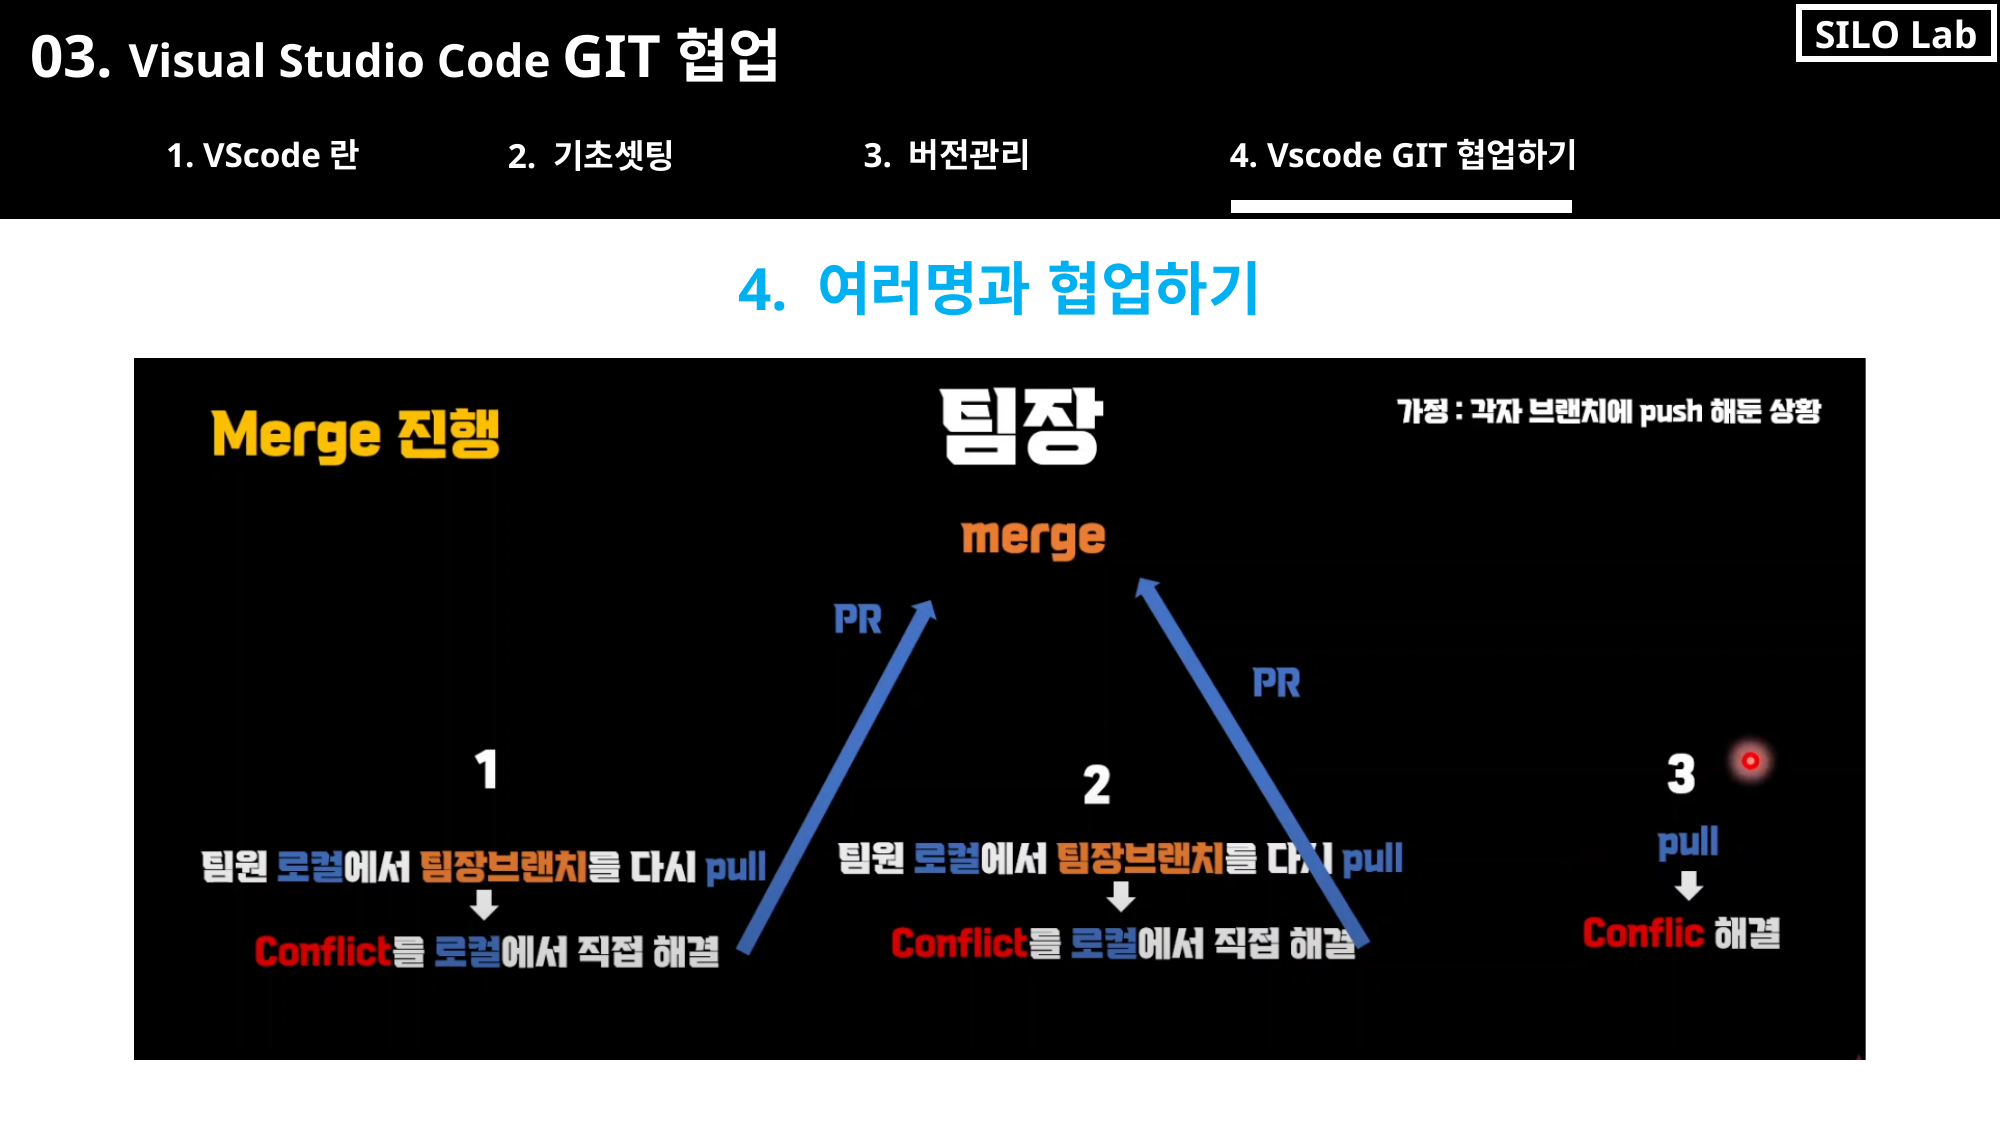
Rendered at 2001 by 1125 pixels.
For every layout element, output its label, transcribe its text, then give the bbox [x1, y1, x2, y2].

text_box [0, 0, 2000, 219]
text_box 1. VScode란 [151, 127, 493, 182]
text_box SILO Lab [1798, 6, 1995, 60]
text_box 4. Vscode GIT협업하기 [1215, 127, 1632, 182]
text_box 4. 여러명과 협업하기 [610, 245, 1390, 330]
picture [134, 358, 1866, 1060]
text_box 3. 버전관리 [848, 127, 1152, 182]
text_box 2. 기초셋팅 [493, 127, 796, 183]
text_box 03. Visual Studio Code GIT협업 [15, 11, 894, 97]
